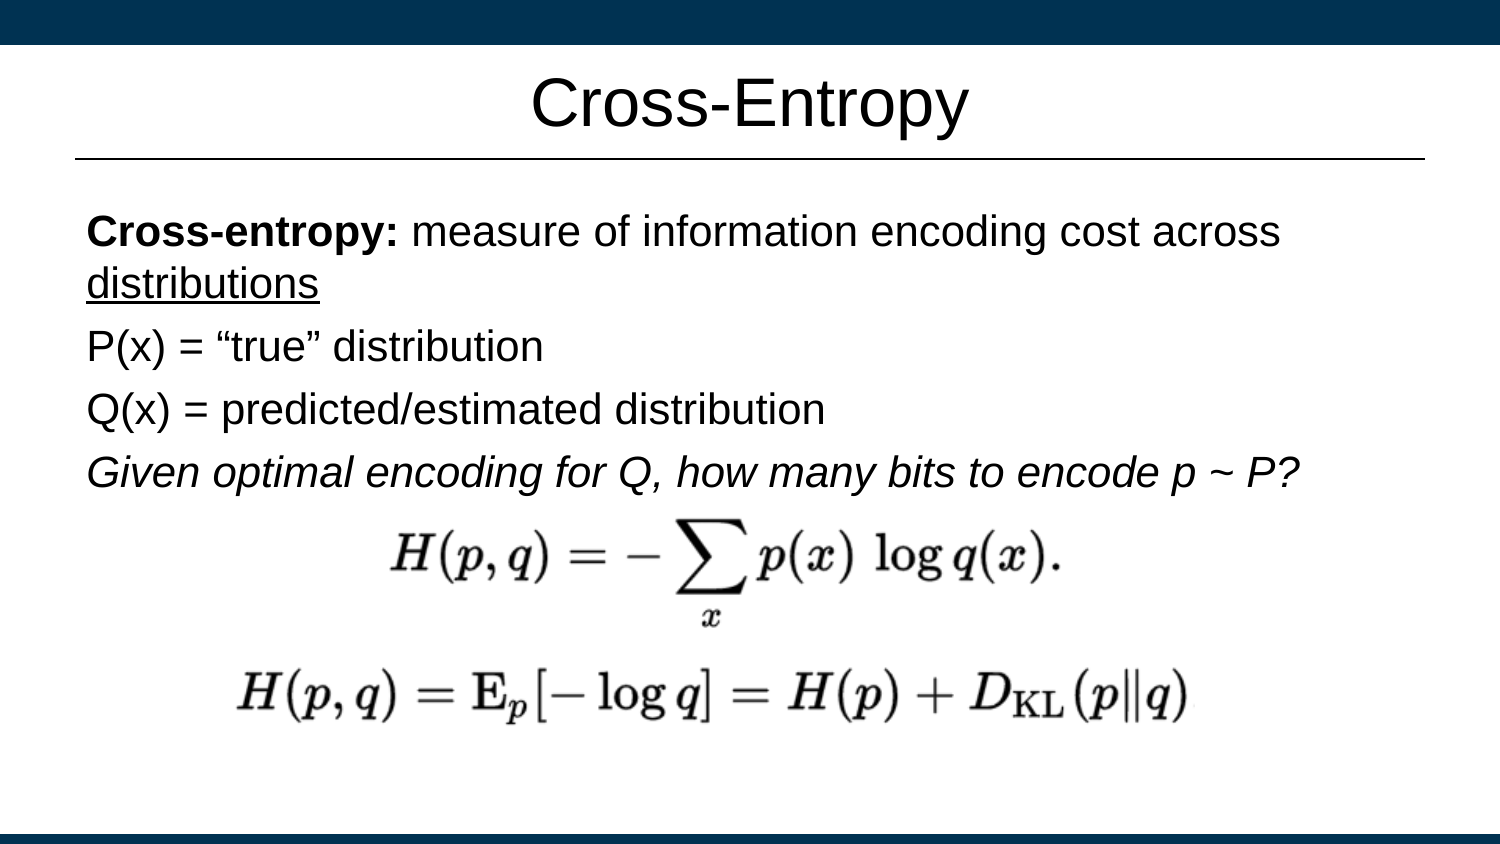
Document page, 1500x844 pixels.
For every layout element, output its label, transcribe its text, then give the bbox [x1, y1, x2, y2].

list Cross-entropy: measure of information encoding cost across distributions P(x) = “true” distribution Q(x) = predicted/estimated distribution Given optimal encoding for Q, how many bits to encode p ~ P? [75, 196, 1425, 754]
title Cross-Entropy [75, 28, 1425, 169]
picture [209, 513, 1195, 749]
